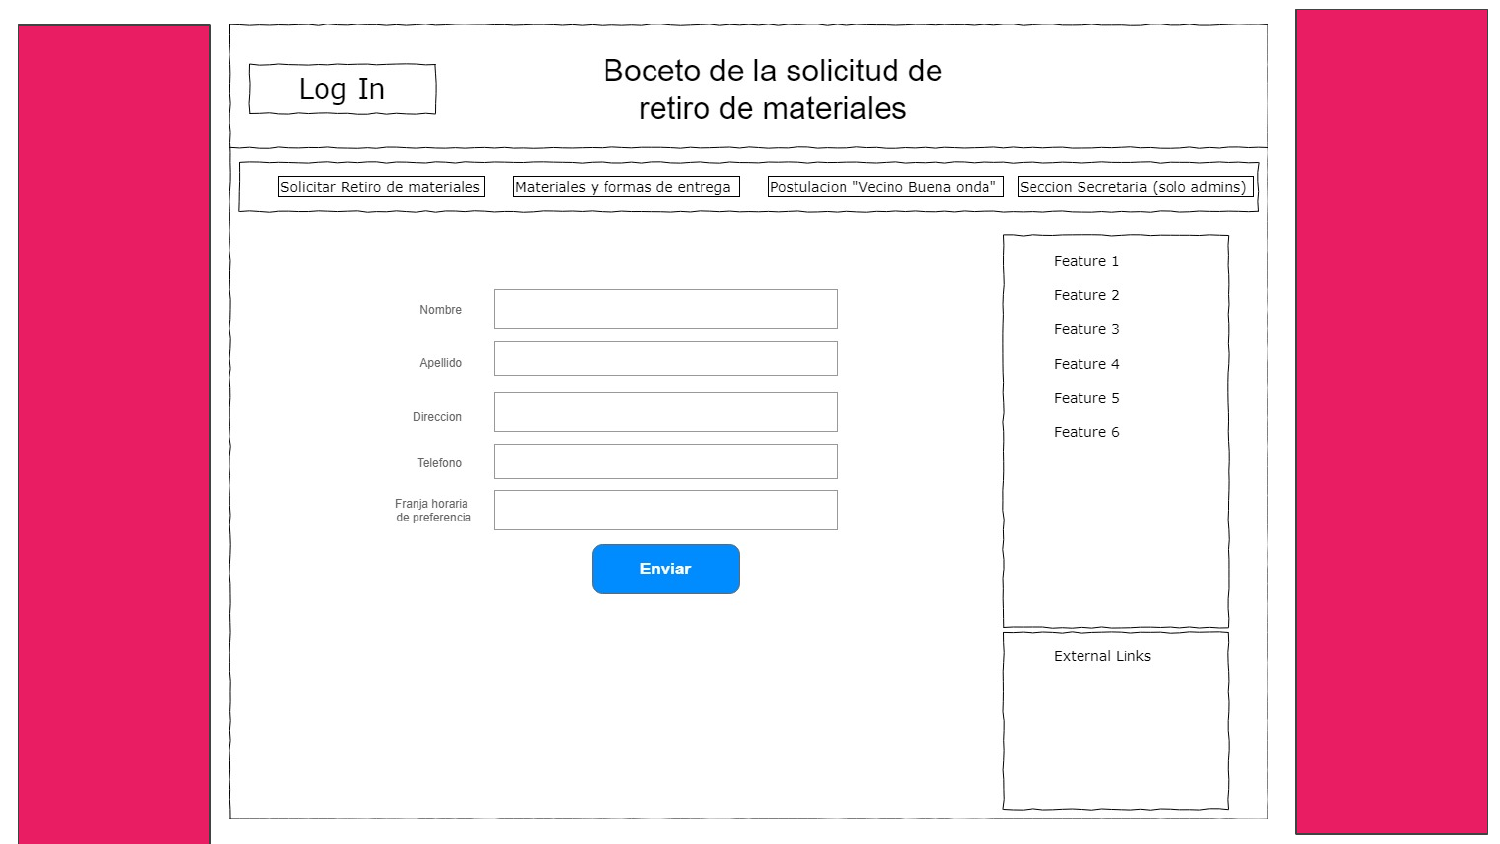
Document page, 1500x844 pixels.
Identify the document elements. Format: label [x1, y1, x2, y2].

text_box [1295, 9, 1488, 835]
text_box [18, 24, 211, 844]
picture [228, 24, 1268, 819]
